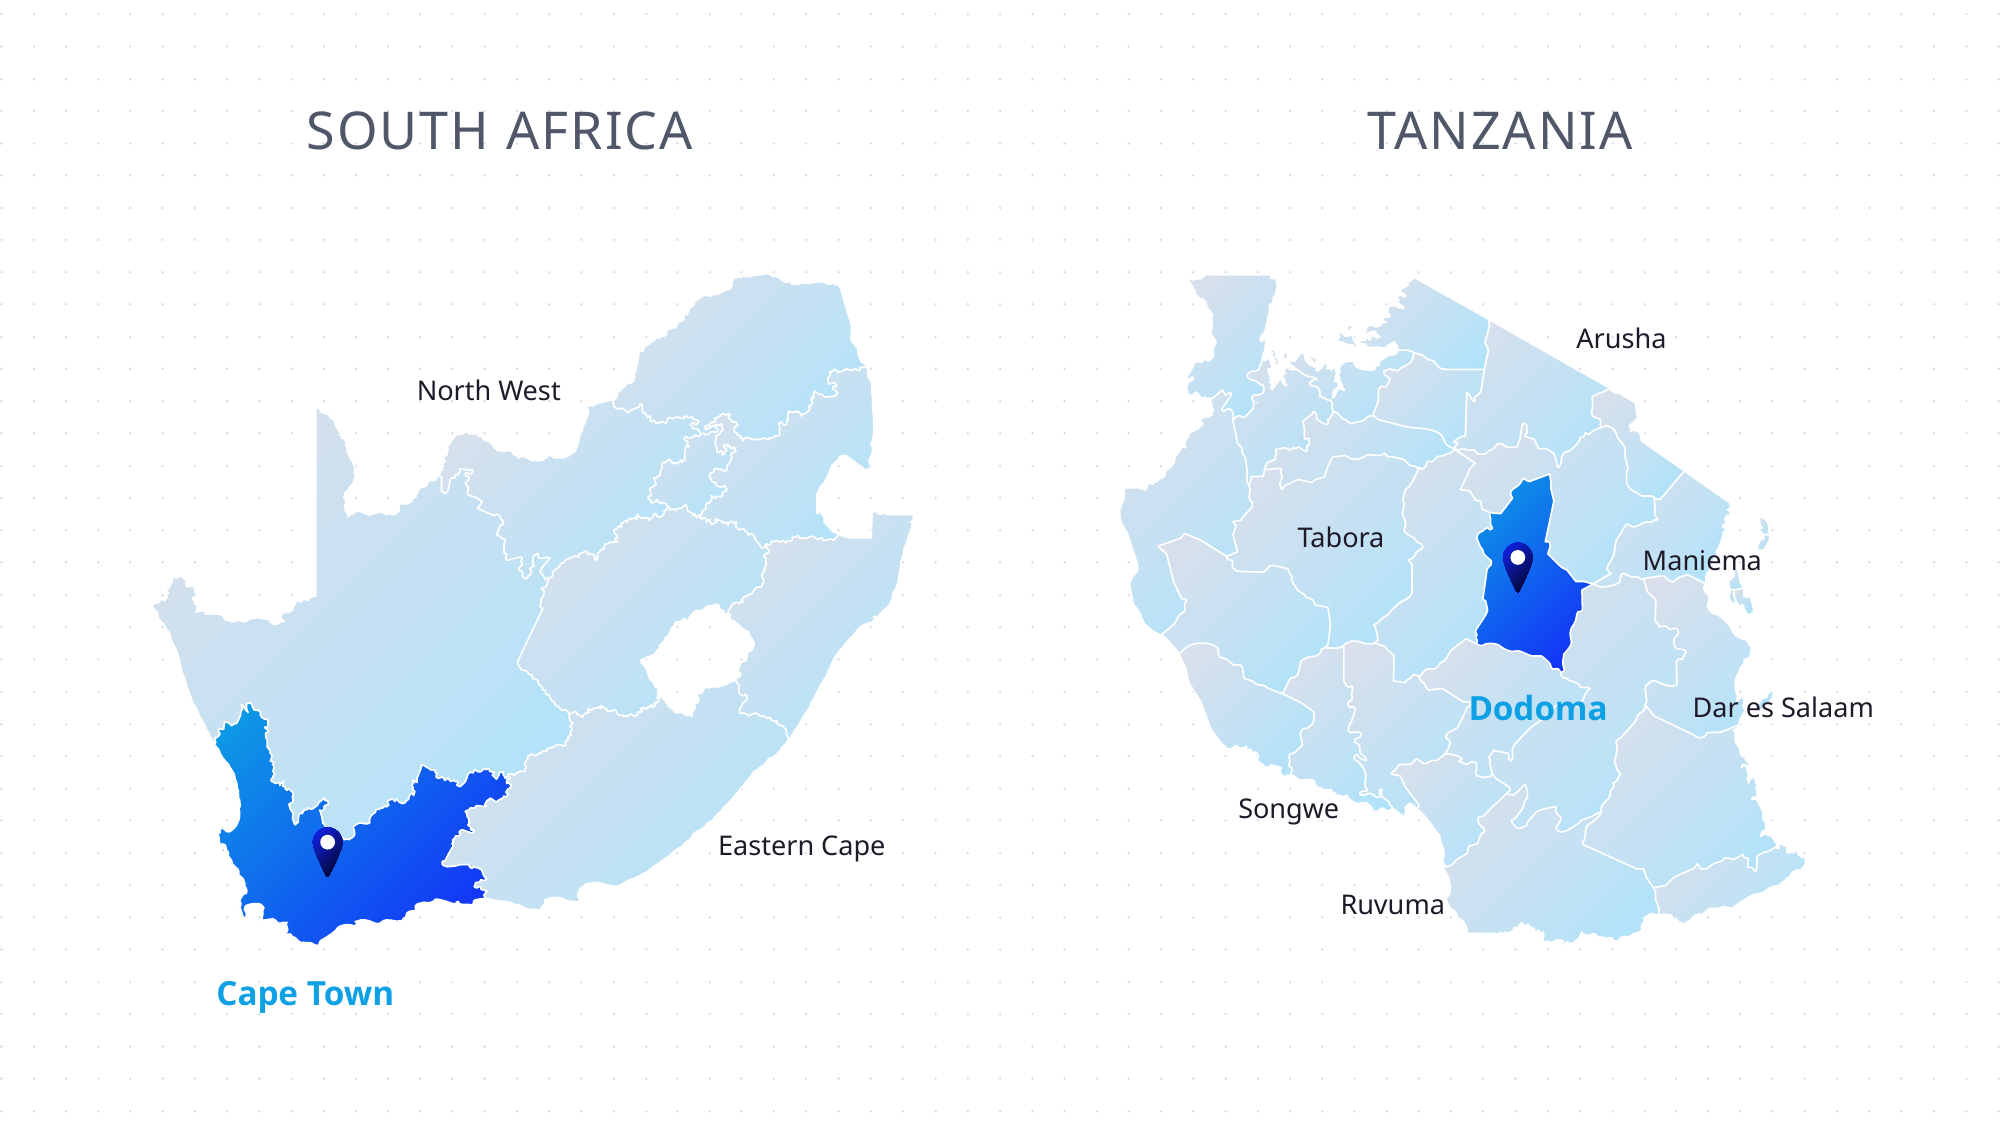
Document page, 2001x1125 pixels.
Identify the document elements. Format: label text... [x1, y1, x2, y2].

text_box SOUTH AFRICA [202, 89, 798, 167]
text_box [312, 826, 343, 878]
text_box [206, 321, 1882, 1013]
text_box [1502, 542, 1534, 593]
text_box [1119, 273, 1807, 321]
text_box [151, 273, 915, 947]
text_box TANZANIA [1128, 89, 1872, 167]
